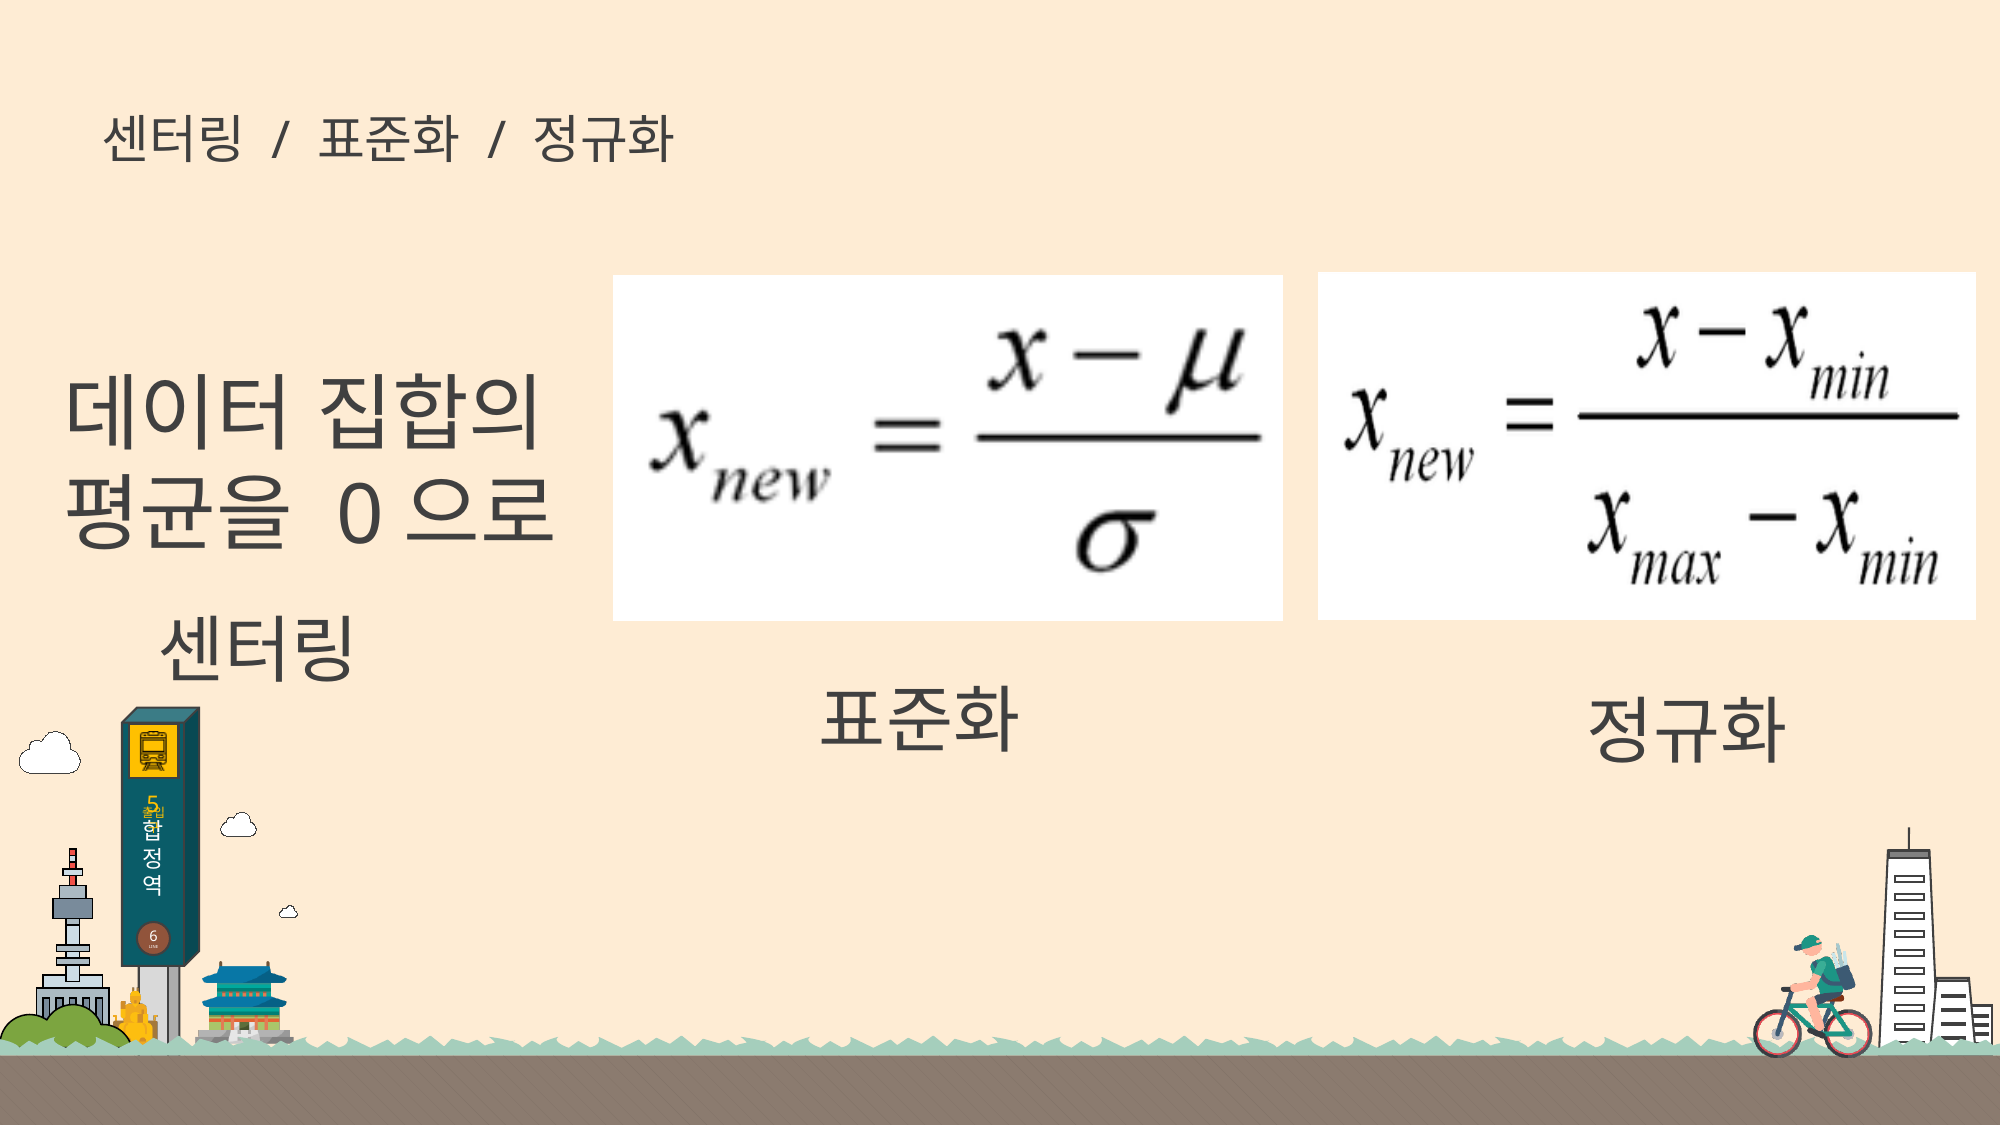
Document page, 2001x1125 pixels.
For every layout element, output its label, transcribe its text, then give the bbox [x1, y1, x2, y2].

text_box 센터링 [142, 596, 374, 699]
picture [1318, 272, 1977, 620]
text_box 센터링 / 표준화 / 정규화 [86, 98, 691, 176]
text_box 데이터 집합의 평균을 0으로 [48, 353, 584, 568]
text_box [0, 707, 2000, 1125]
text_box 표준화 [804, 666, 1036, 707]
text_box 정규화 [1571, 676, 1803, 707]
picture [613, 275, 1283, 621]
